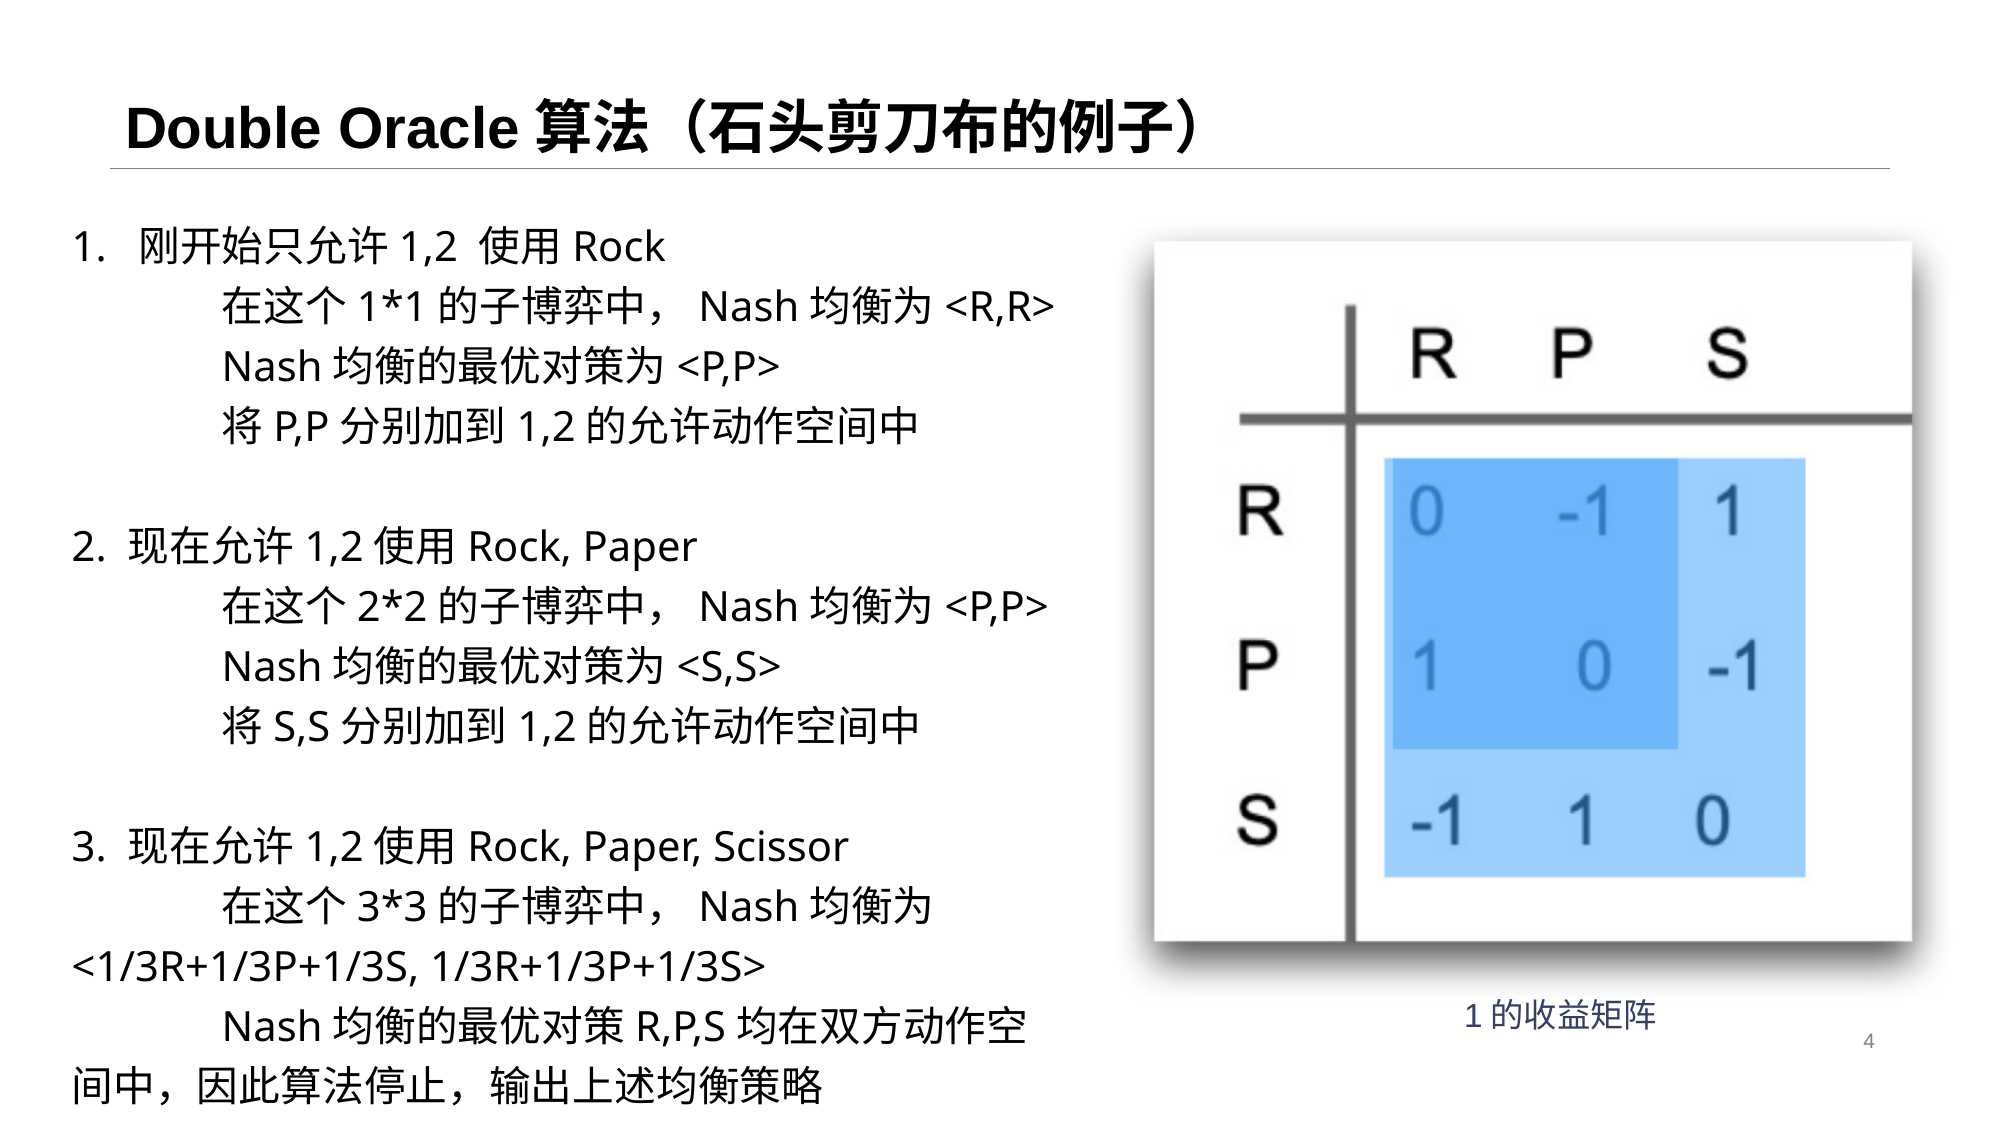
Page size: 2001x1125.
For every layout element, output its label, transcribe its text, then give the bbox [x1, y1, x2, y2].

text_box 1的收益矩阵 [1401, 1011, 1720, 1042]
slide_number 4 [1412, 1023, 1890, 1058]
text_box 1. 刚开始只允许1,2 使用Rock 在这个1*1的子博弈中，Nash均衡为<R,R> Nash均衡的最优对策为<P,P> 将P,P分别加到1,2的允许动作空间中 2. 现在允许1,2使用Rock, Paper 在这个2*2的子博弈中，Nash均衡为<P,P> Nash均衡的最优对策为<S,S> 将S,S分别加到1,2的允许动作空间中 3. 现在允许1,2使用Rock, Paper, Scissor 在这个3*3的子博弈中，Nash均衡为 <1/3R+1/3P+1/3S, 1/3R+1/3P+1/3S> Nash均衡的最优对策R,P,S均在双方动作空间中，因此算法停止，输出上述均衡策略 [56, 202, 1078, 1118]
picture [1113, 220, 1954, 1003]
title Double Oracle算法（石头剪刀布的例子） [109, 0, 1890, 169]
